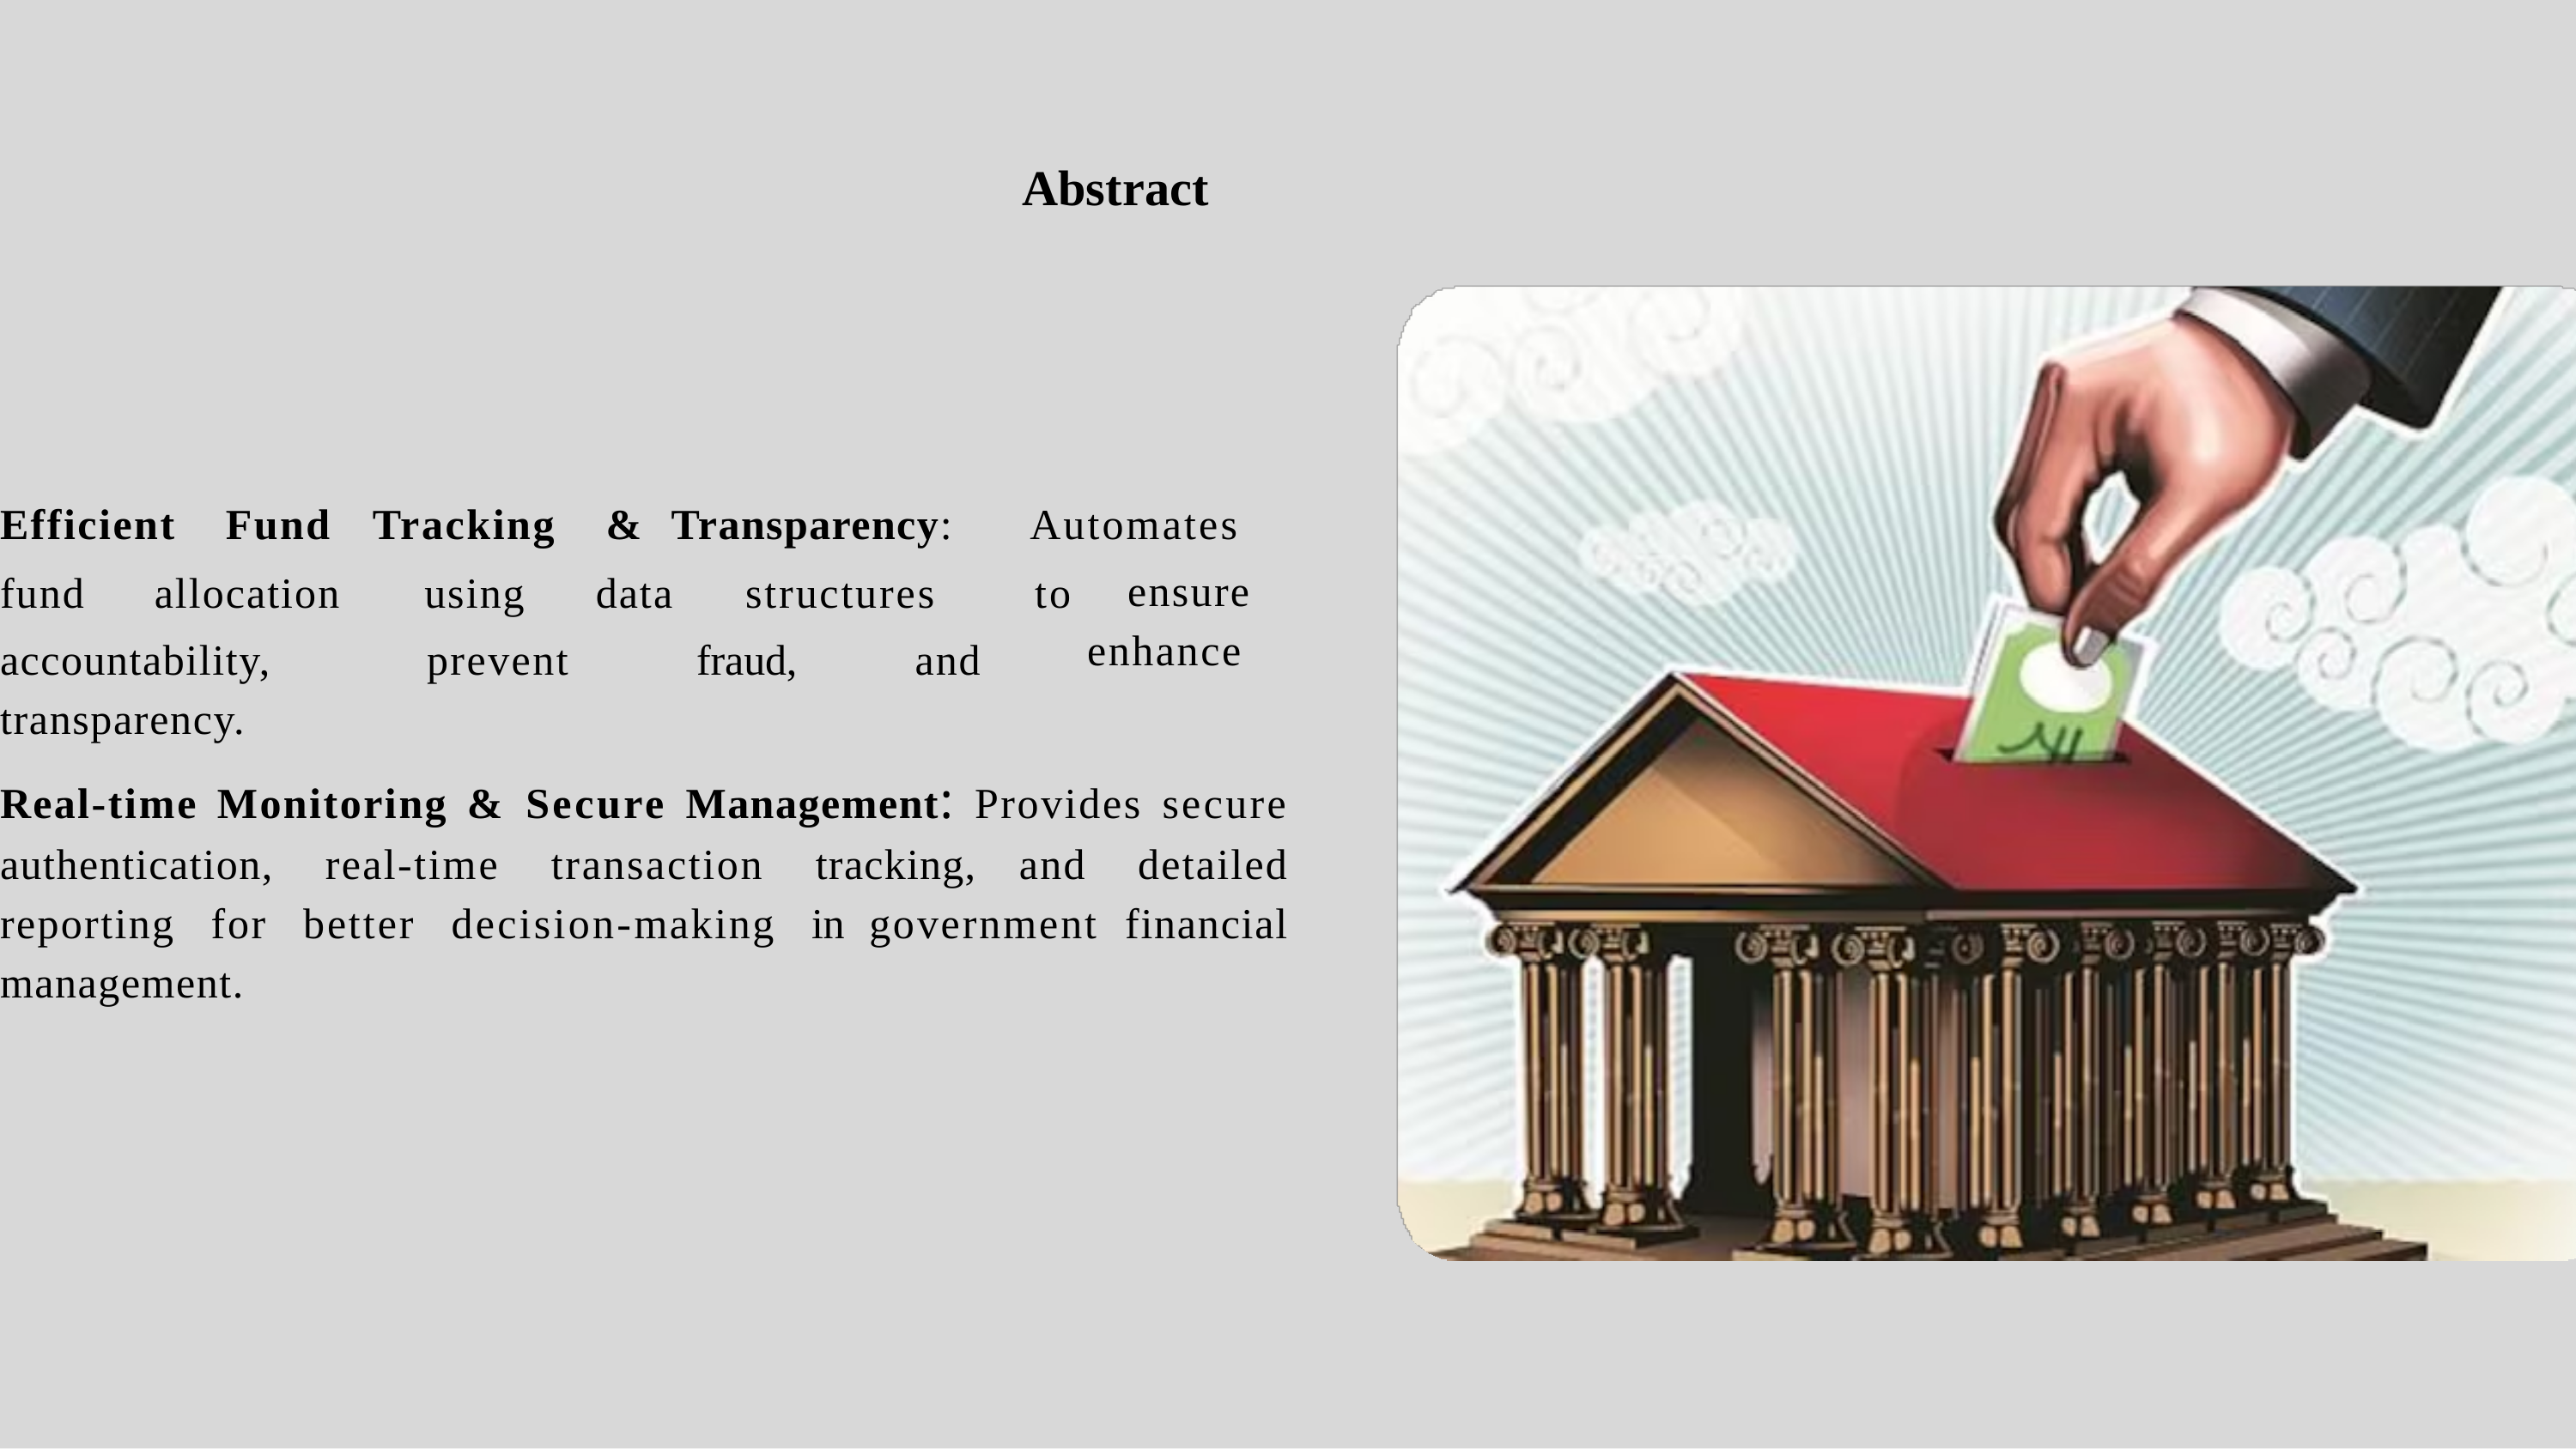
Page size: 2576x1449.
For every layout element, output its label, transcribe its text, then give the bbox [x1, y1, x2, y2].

text_box Efficient Fund Tracking & Transparency: Automates [0, 494, 1309, 549]
picture [1394, 283, 2576, 1261]
text_box accountability, prevent fraud, and transparency. [0, 622, 1003, 743]
text_box ensure enhance [1084, 554, 1291, 675]
text_box fund allocation using data structures to [0, 562, 1084, 617]
title Abstract [0, 153, 1291, 398]
text_box Real-time Monitoring & Secure Management: Provides secure authentication, real-time transaction tracking, and detailed reporting for better decision-making in government financial management. [0, 759, 1291, 1007]
